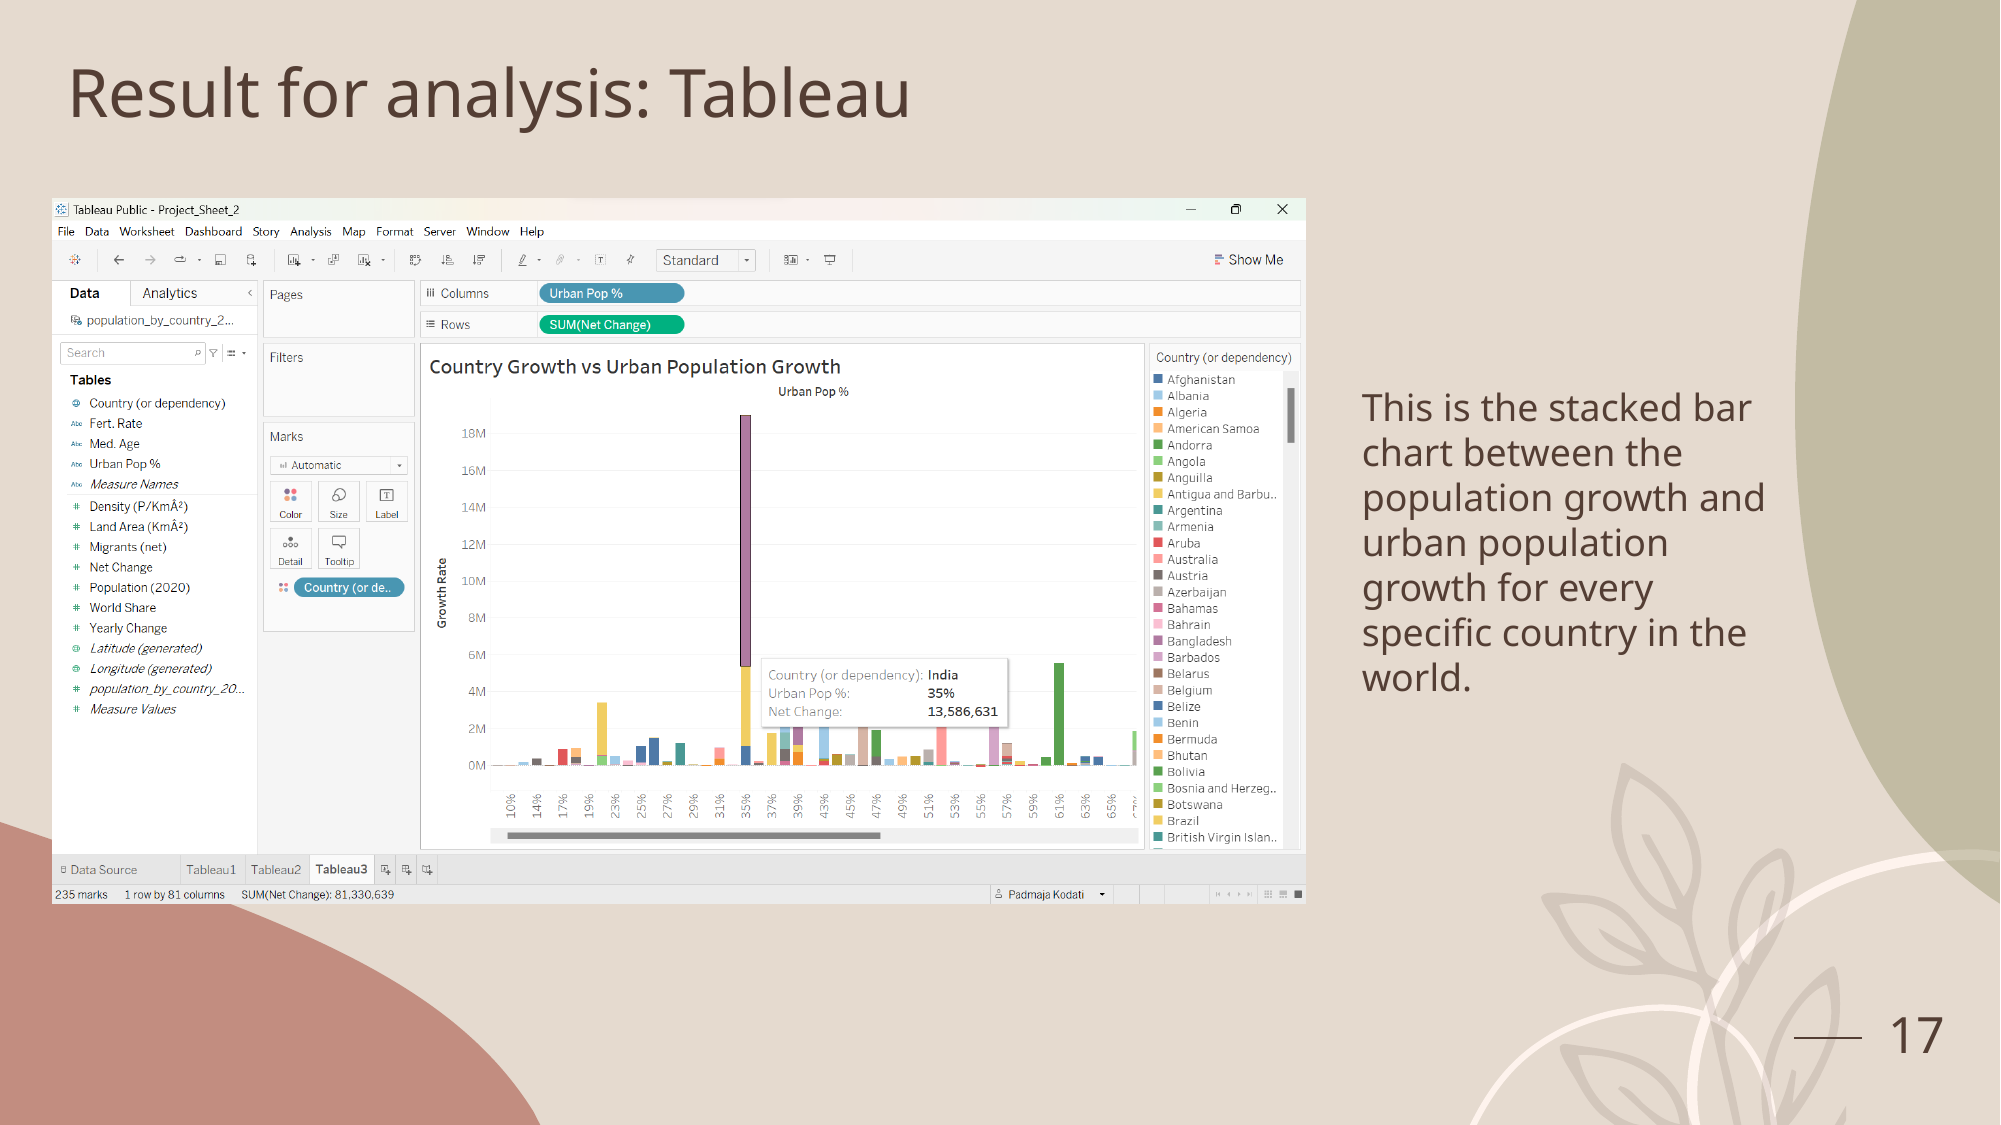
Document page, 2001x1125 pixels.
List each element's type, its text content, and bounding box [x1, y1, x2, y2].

title Result for analysis: Tableau [52, 0, 1289, 139]
text_box This is the stacked bar chart between the population growth and urban population growth for every specific country in the world. [1346, 376, 1797, 707]
slide_number 17 [1862, 964, 1971, 1112]
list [52, 198, 1306, 904]
